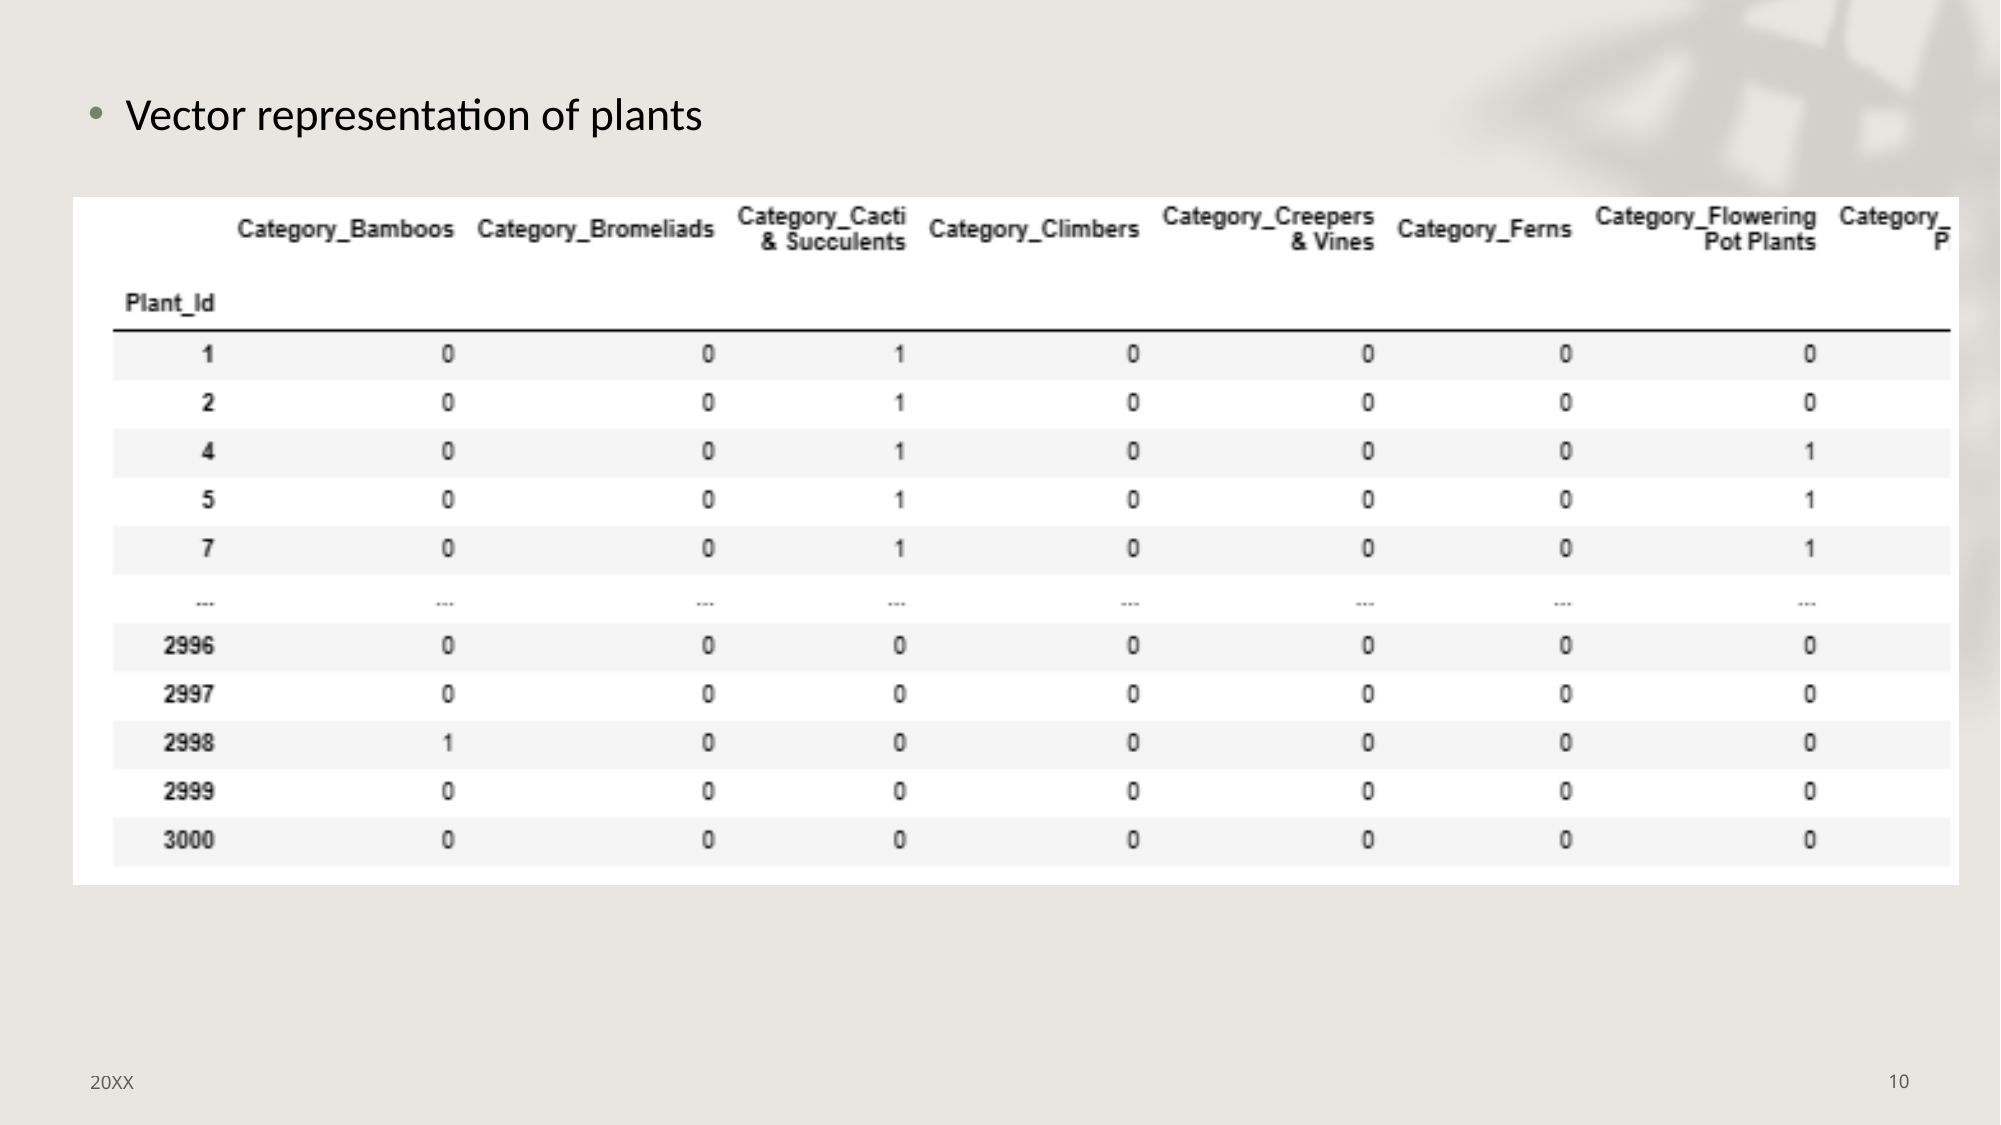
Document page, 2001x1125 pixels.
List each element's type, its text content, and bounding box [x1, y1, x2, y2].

slide_number 10 [1474, 1052, 1925, 1113]
list Vector representation of plants [73, 71, 1923, 197]
picture [73, 197, 1959, 885]
slide_number 20XX [75, 1052, 526, 1113]
